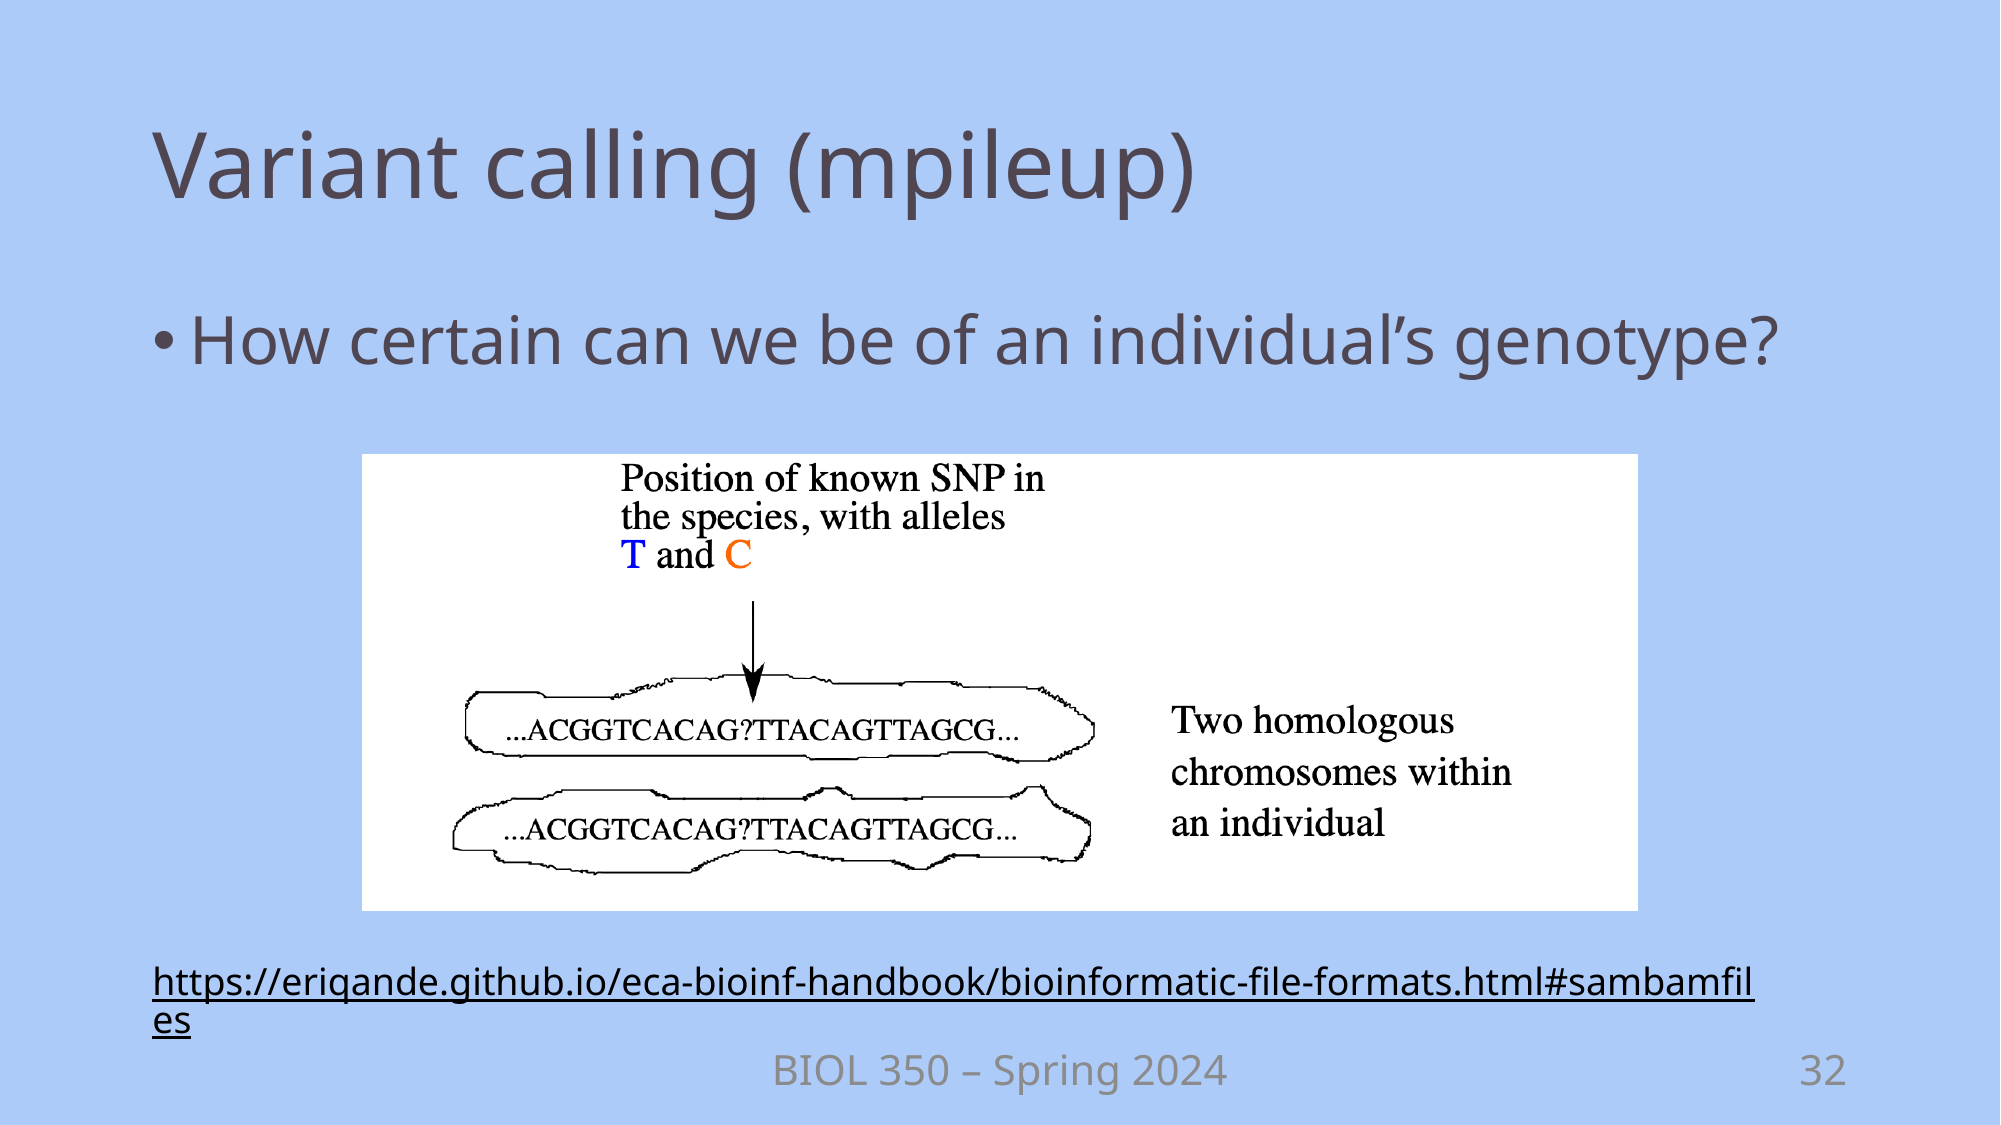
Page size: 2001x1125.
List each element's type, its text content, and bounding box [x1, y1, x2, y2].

title Variant calling (mpileup) [137, 59, 1863, 278]
picture [362, 454, 1638, 911]
slide_number 32 [1412, 1042, 1863, 1103]
footer BIOL 350 – Spring 2024 [662, 1062, 1338, 1103]
list How certain can we be of an individual’s genotype? [137, 299, 1863, 610]
text_box https://eriqande.github.io/eca-bioinf-handbook/bioinformatic-file-formats.html#sambamfiles [137, 951, 1791, 1062]
